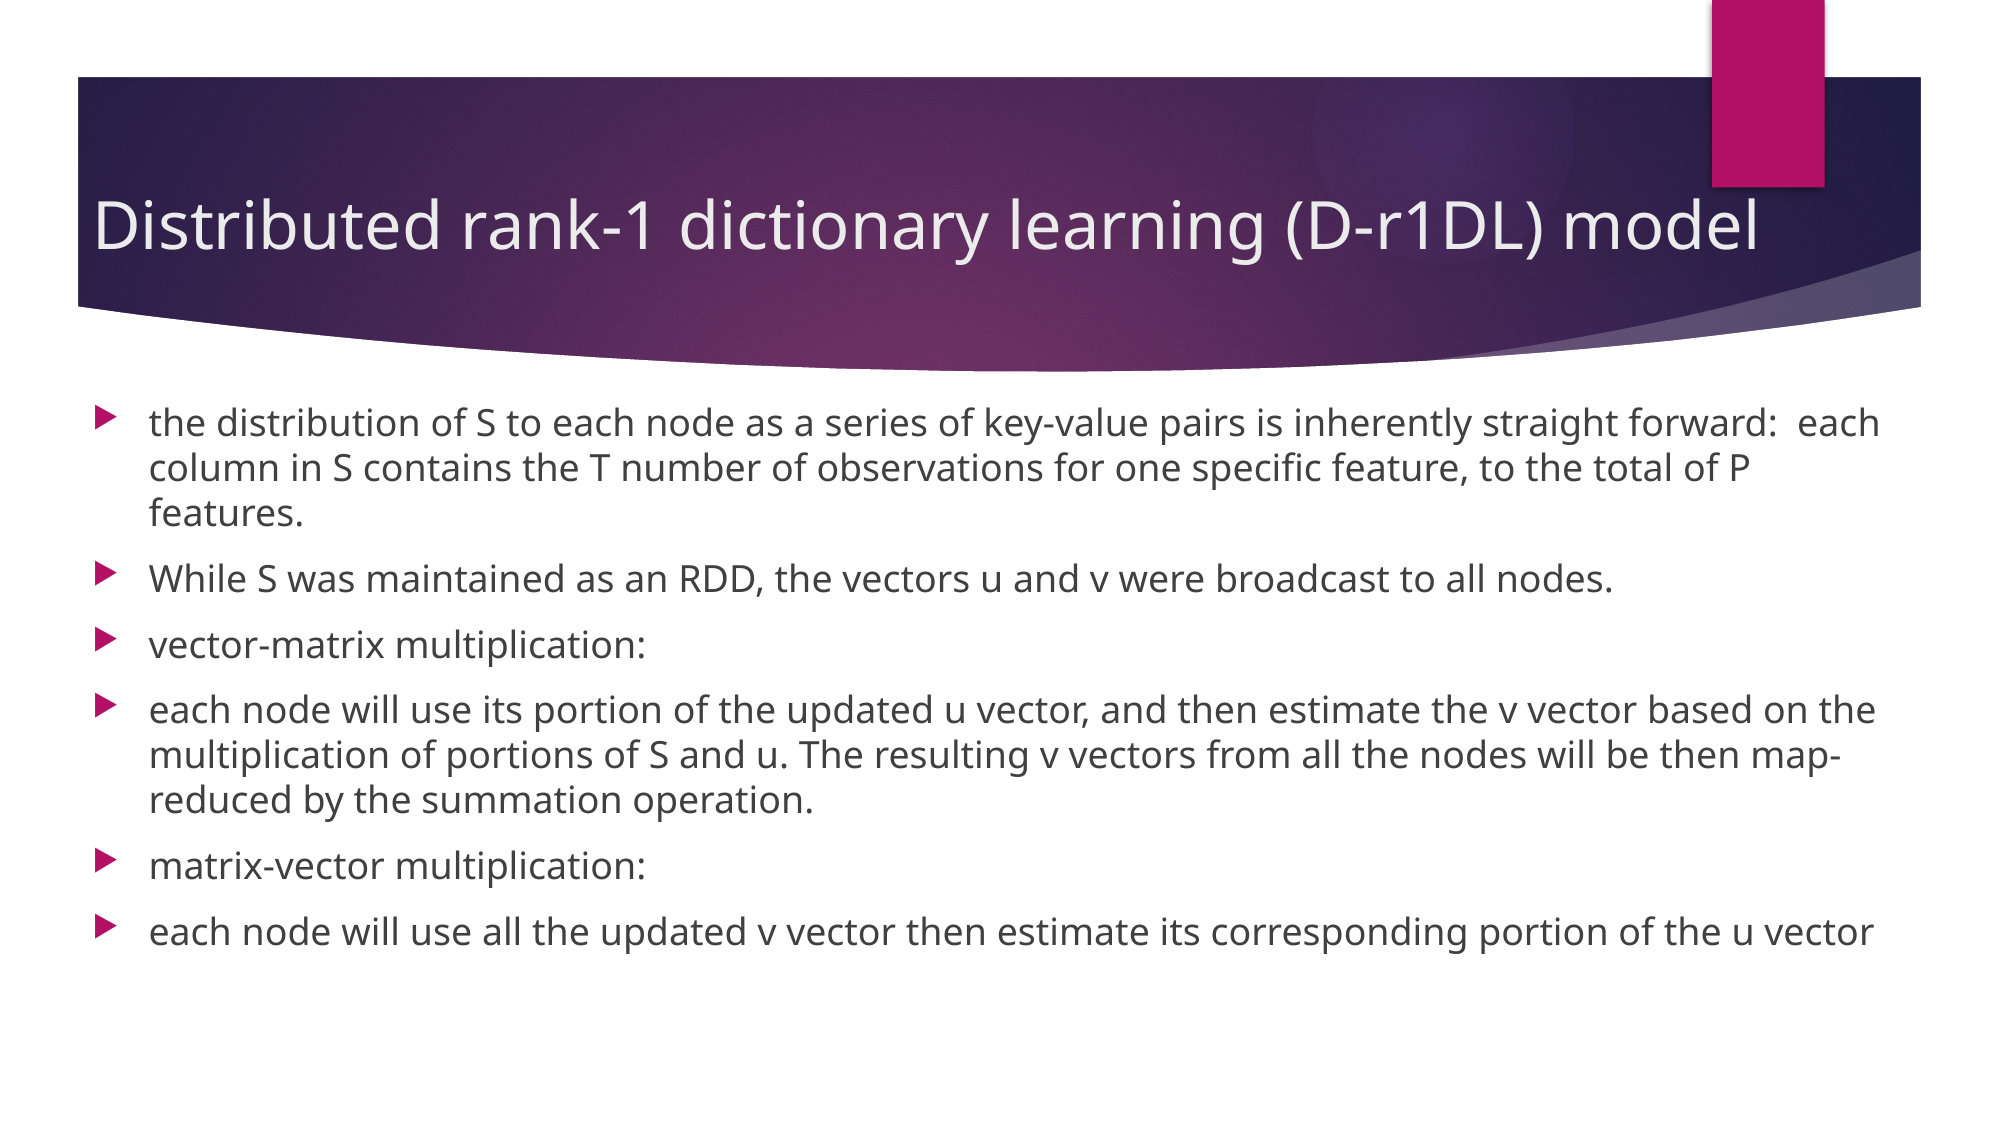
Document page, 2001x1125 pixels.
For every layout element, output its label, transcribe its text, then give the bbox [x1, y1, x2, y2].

list the distribution of S to each node as a series of key-value pairs is inherently straight forward: each column in S contains the T number of observations for one specific feature, to the total of P features. While S was maintained as an RDD, the vectors u and v were broadcast to all nodes. vector-matrix multiplication: each node will use its portion of the updated u vector, and then estimate the v vector based on the multiplication of portions of S and u. The resulting v vectors from all the nodes will be then map-reduced by the summation operation. matrix-vector multiplication: each node will use all the updated v vector then estimate its corresponding portion of the u vector [77, 391, 1908, 1060]
title Distributed rank-1 dictionary learning (D-r1DL) model [77, 137, 1908, 310]
